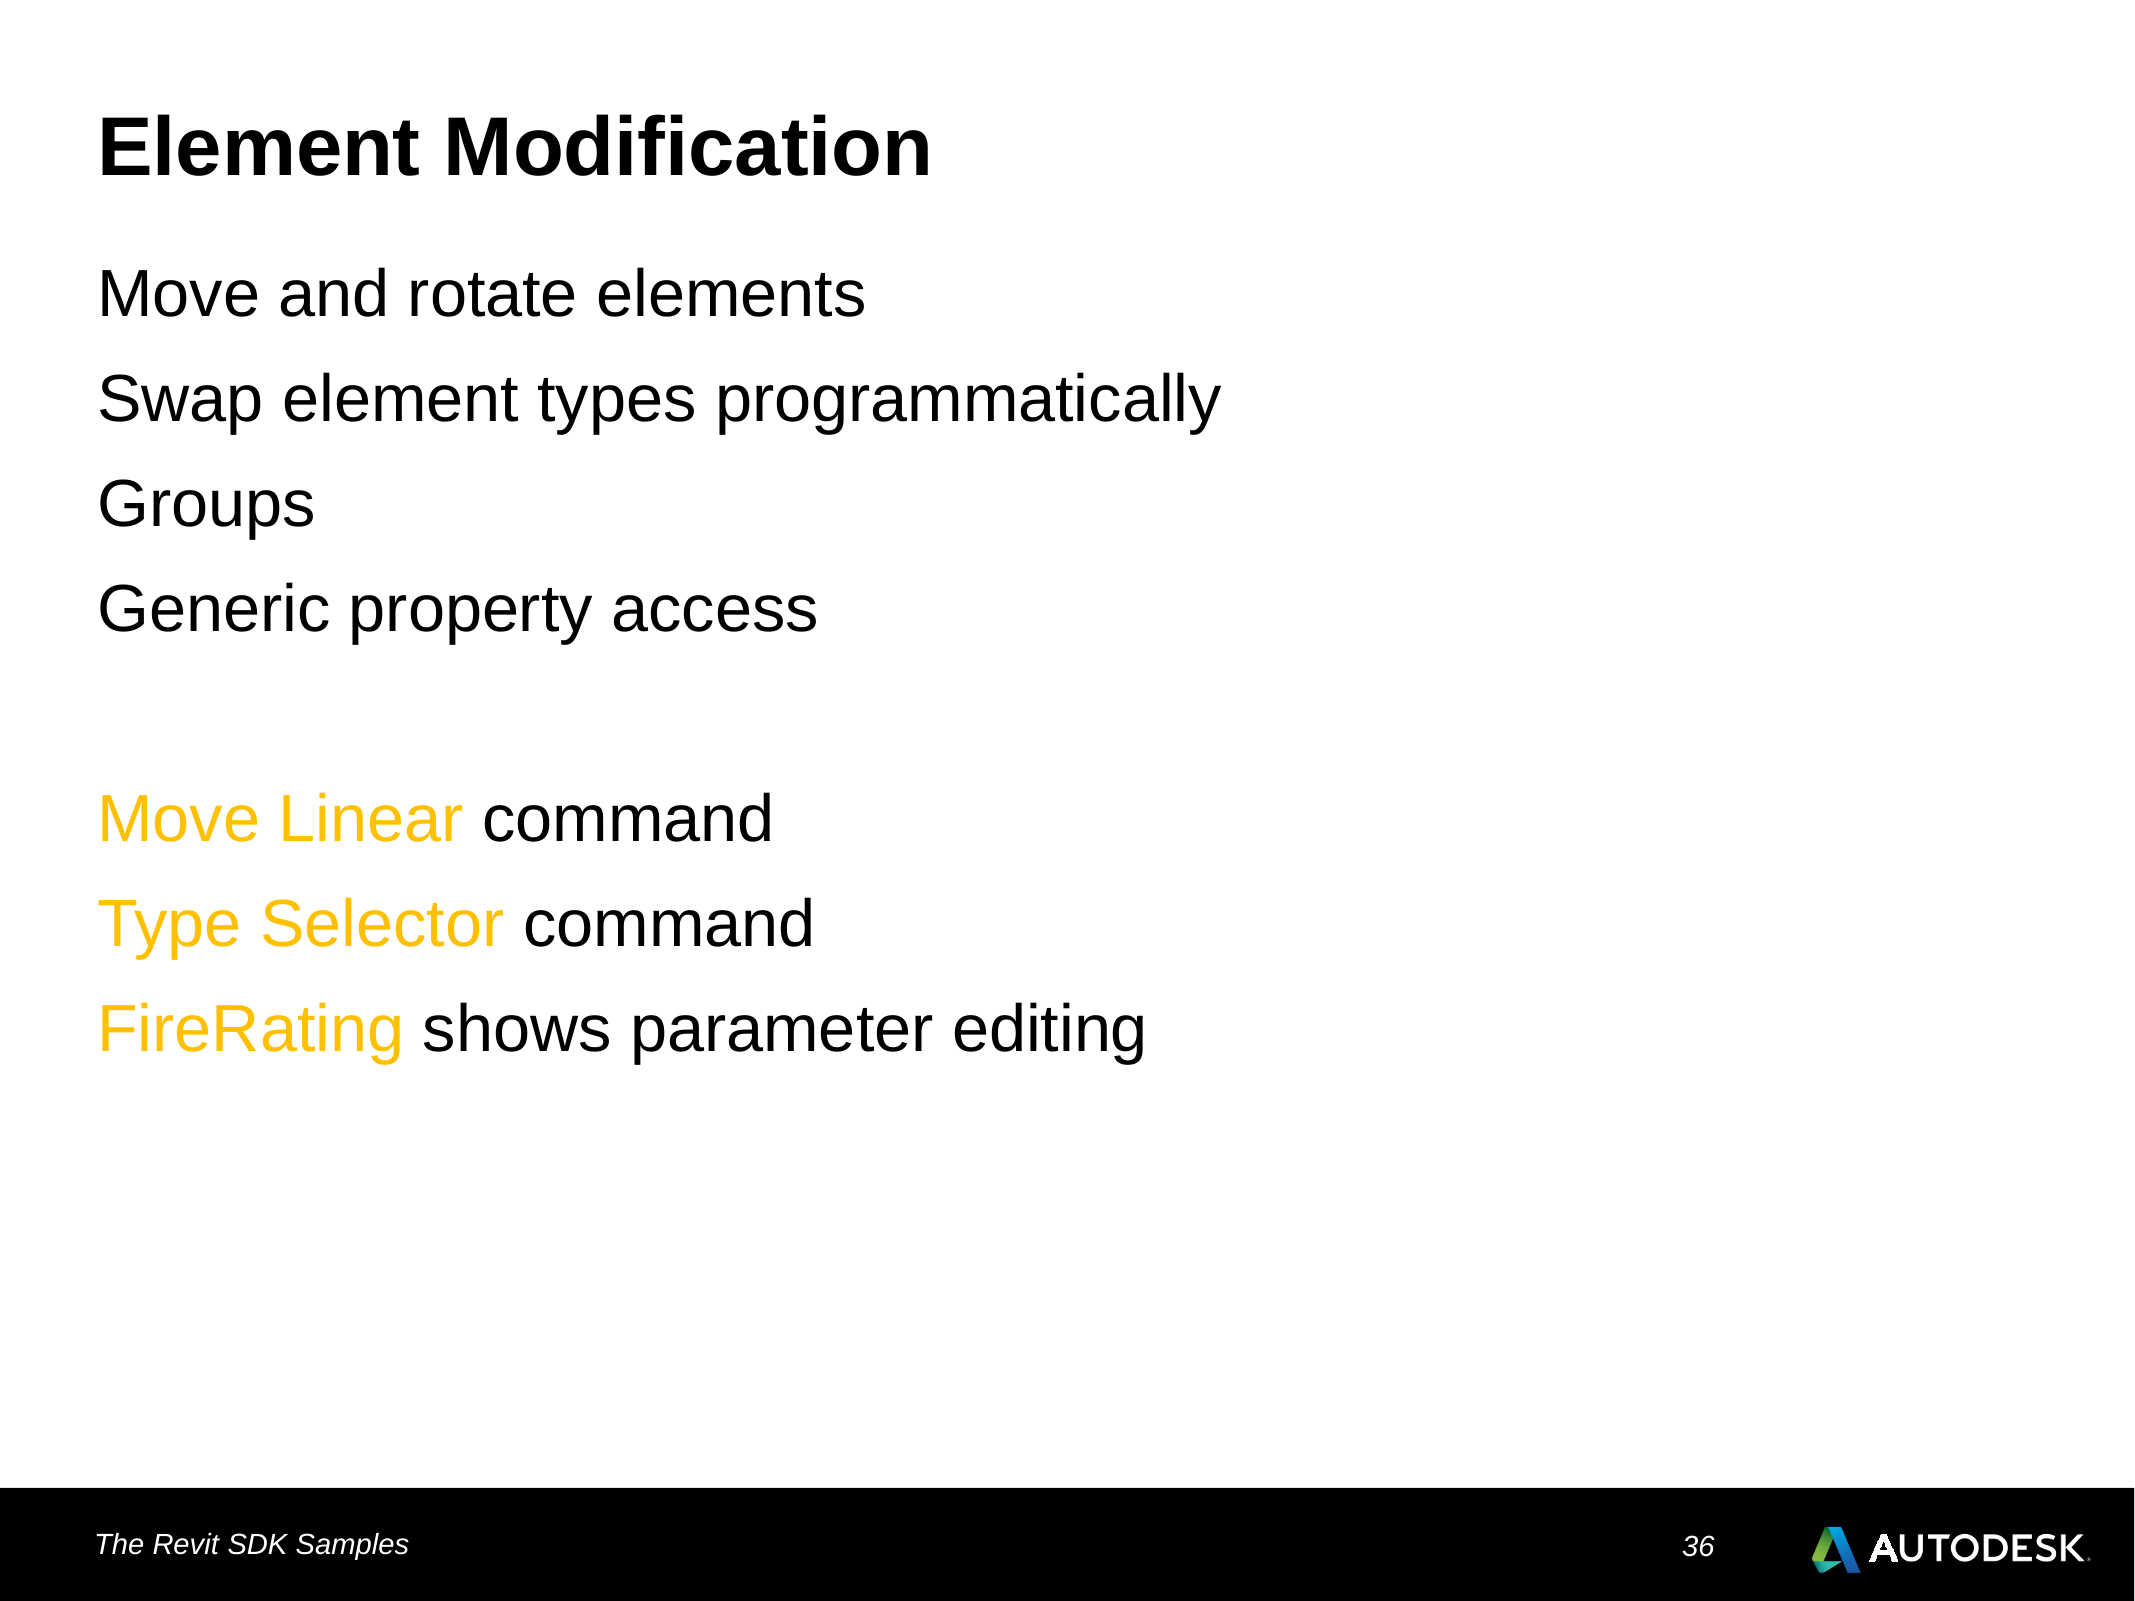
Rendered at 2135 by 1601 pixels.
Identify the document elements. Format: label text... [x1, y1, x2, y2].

list Move and rotate elements Swap element types programmatically Groups Generic property access Move Linear command Type Selector command FireRating shows parameter editing [96, 249, 2028, 1464]
footer The Revit SDK Samples [79, 1500, 1393, 1586]
title Element Modification [96, 59, 2028, 226]
picture [0, 1487, 2135, 1601]
slide_number 36 [1667, 1502, 1768, 1588]
